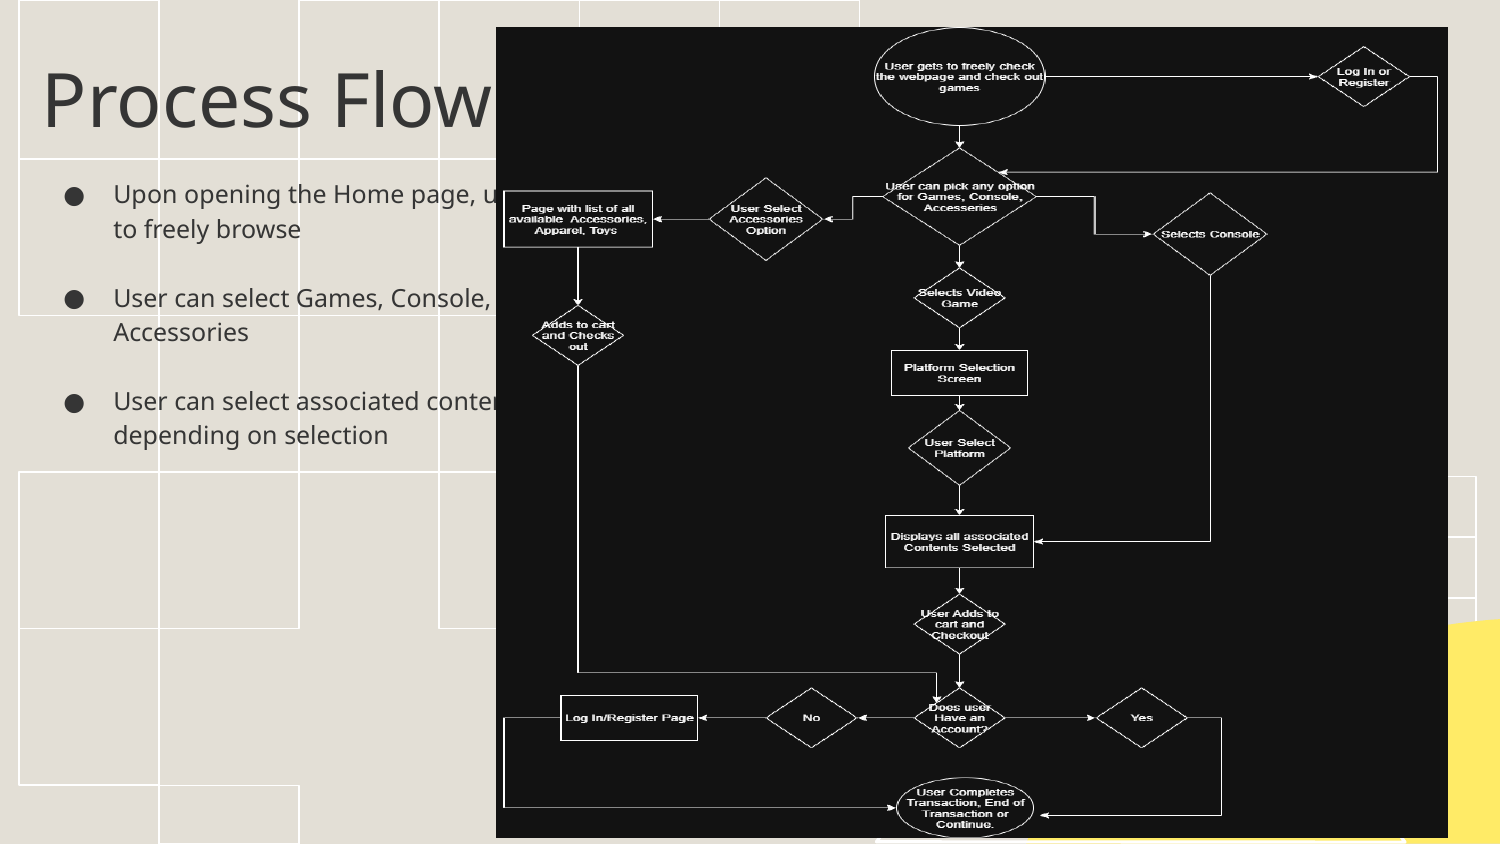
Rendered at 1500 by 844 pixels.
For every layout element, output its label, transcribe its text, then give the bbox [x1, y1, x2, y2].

text_box Process Flow [26, 37, 491, 159]
picture [496, 27, 1449, 838]
text_box Upon opening the Home page, user gets to freely browse User can select Games, Console, Accessories User can select associated content depending on selection [23, 159, 491, 691]
